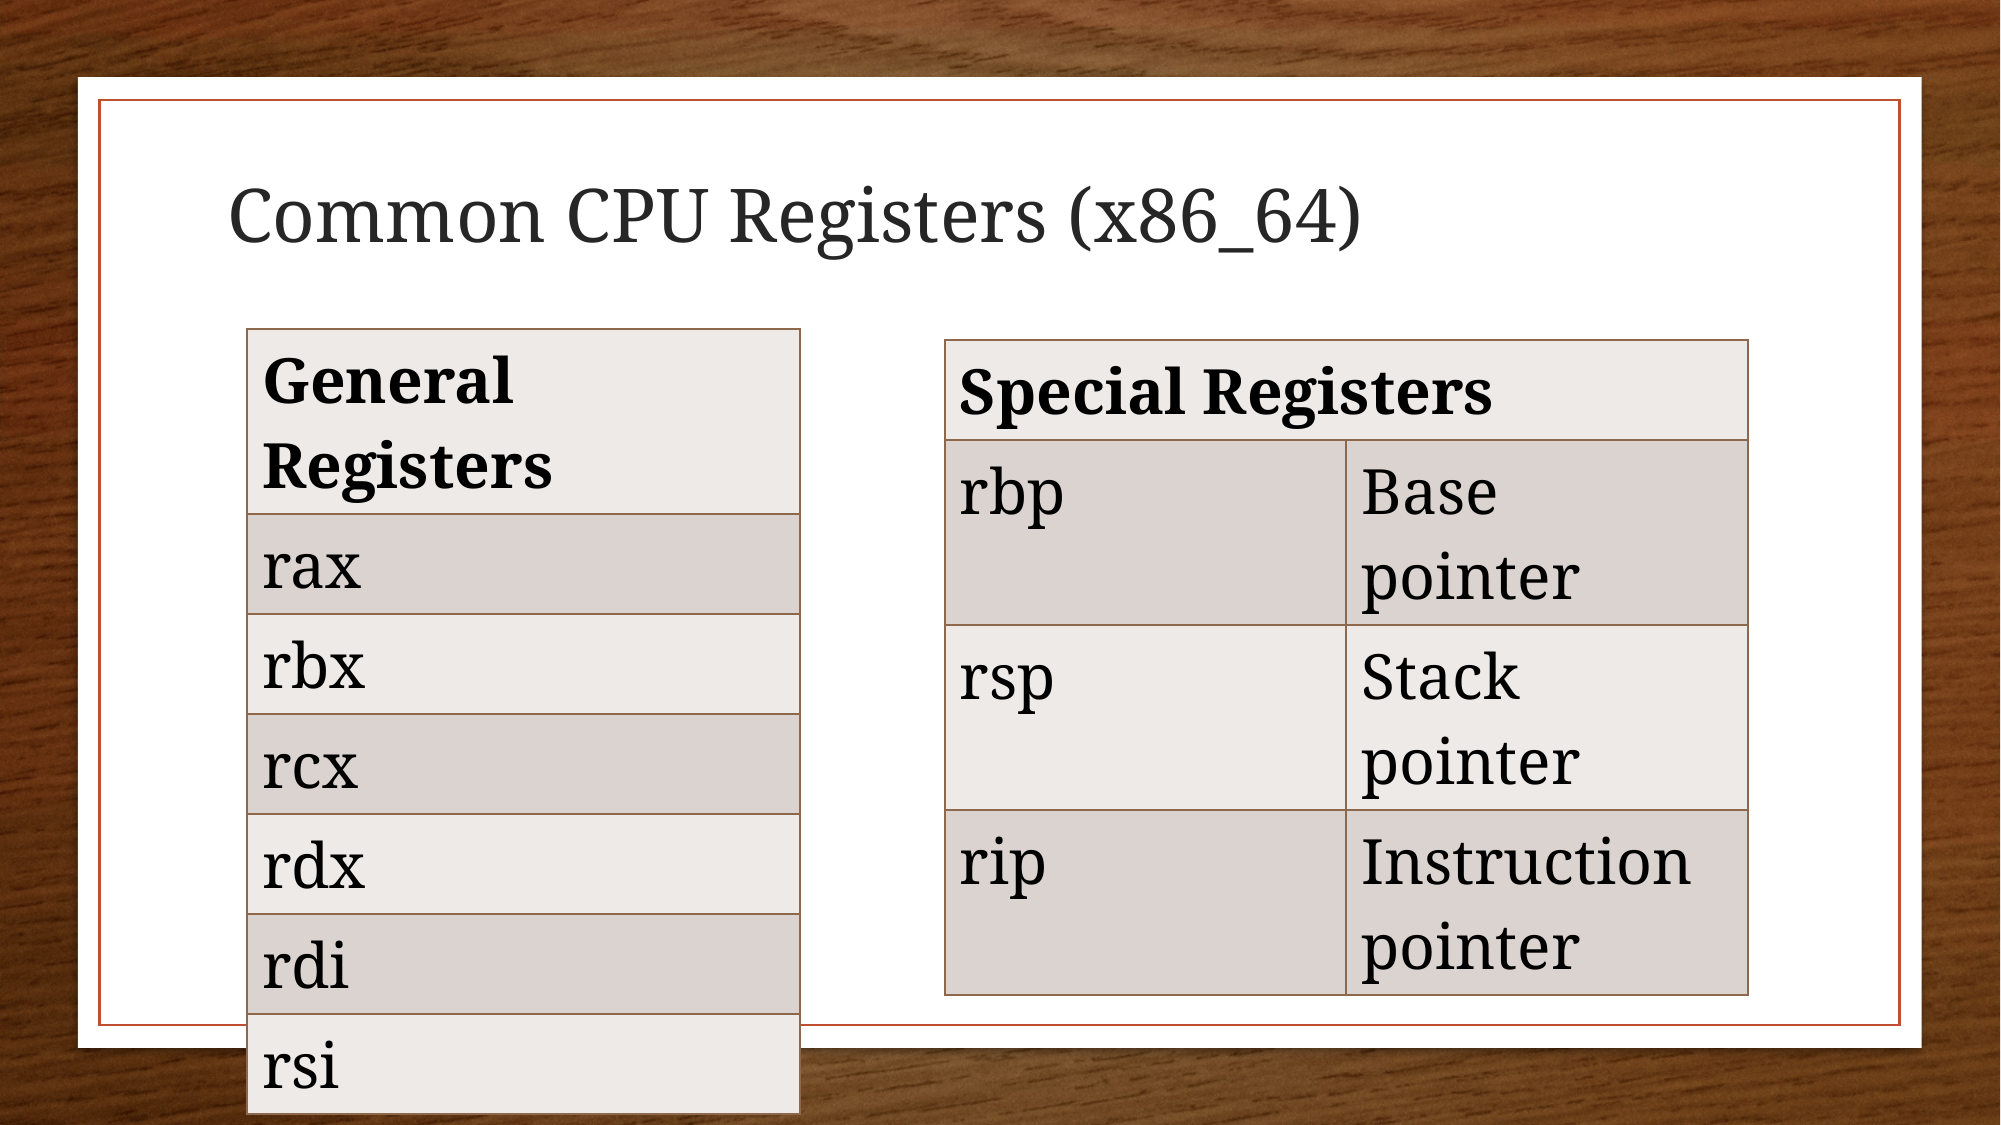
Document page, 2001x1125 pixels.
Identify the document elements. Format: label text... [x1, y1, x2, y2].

table_cell rsi [248, 1015, 799, 1113]
table_cell Base pointer [1347, 441, 1747, 624]
table_cell rip [946, 811, 1345, 994]
table_header Special Registers [946, 341, 1747, 439]
table_cell rdi [248, 915, 799, 1013]
text_box [0, 0, 2000, 1125]
title Common CPU Registers (x86_64) [212, 161, 1788, 266]
table_cell rax [248, 515, 799, 613]
text_box [99, 99, 1900, 1026]
table_cell rbx [248, 615, 799, 713]
table_cell rbp [946, 441, 1345, 624]
table_cell Stack pointer [1347, 626, 1747, 809]
table_header General Registers [248, 330, 799, 513]
table_cell rdx [248, 815, 799, 913]
table_cell rcx [248, 715, 799, 813]
table_cell Instruction pointer [1347, 811, 1747, 994]
table_cell rsp [946, 626, 1345, 809]
text_box [77, 76, 1923, 1049]
